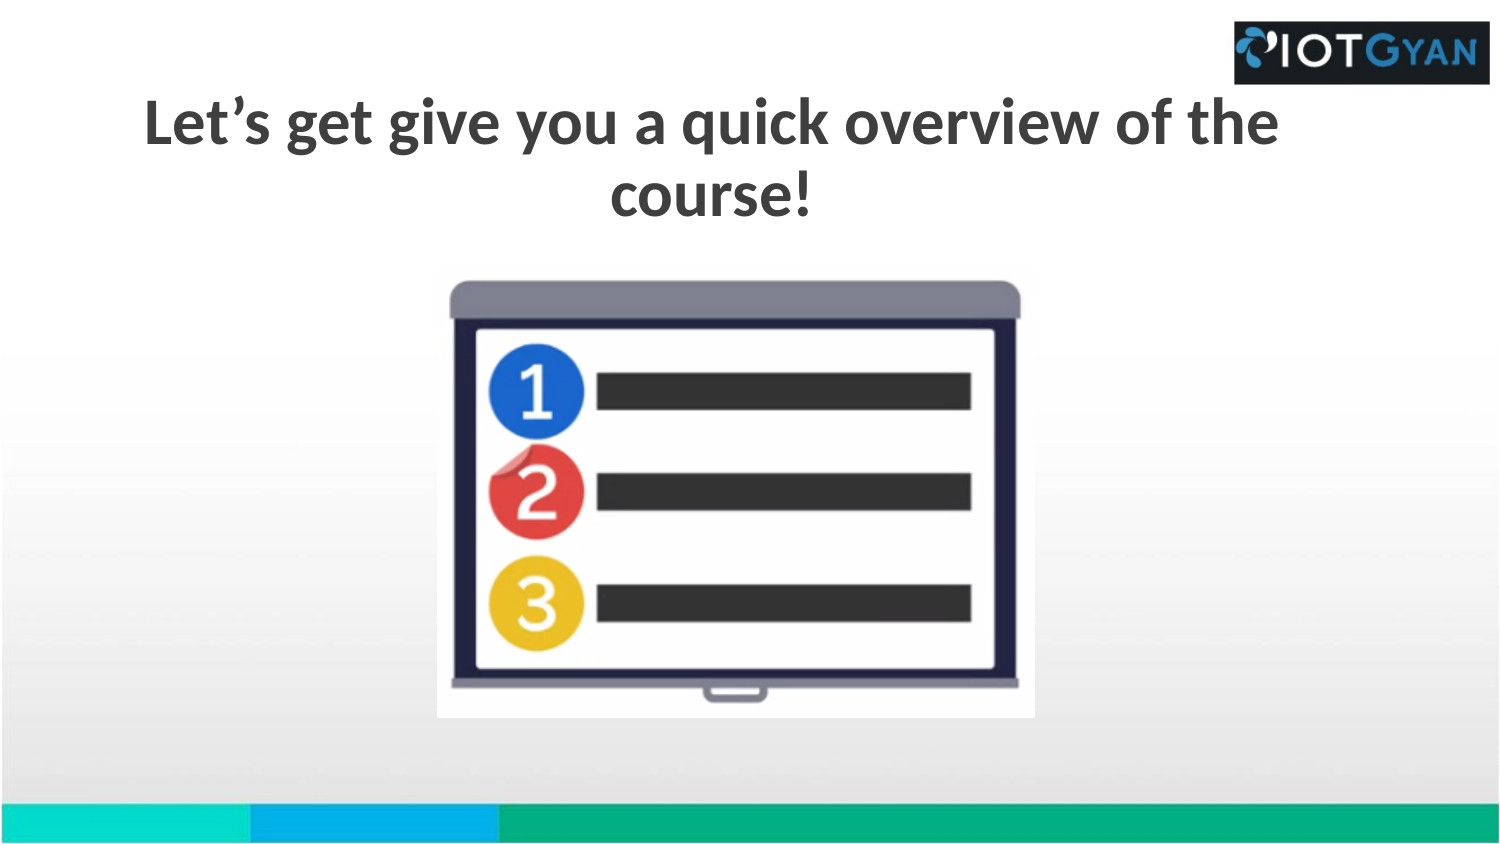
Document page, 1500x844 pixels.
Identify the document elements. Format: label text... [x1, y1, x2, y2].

picture [1, 0, 1500, 844]
title Let’s get give you a quick overview of the course! [50, 96, 1375, 222]
